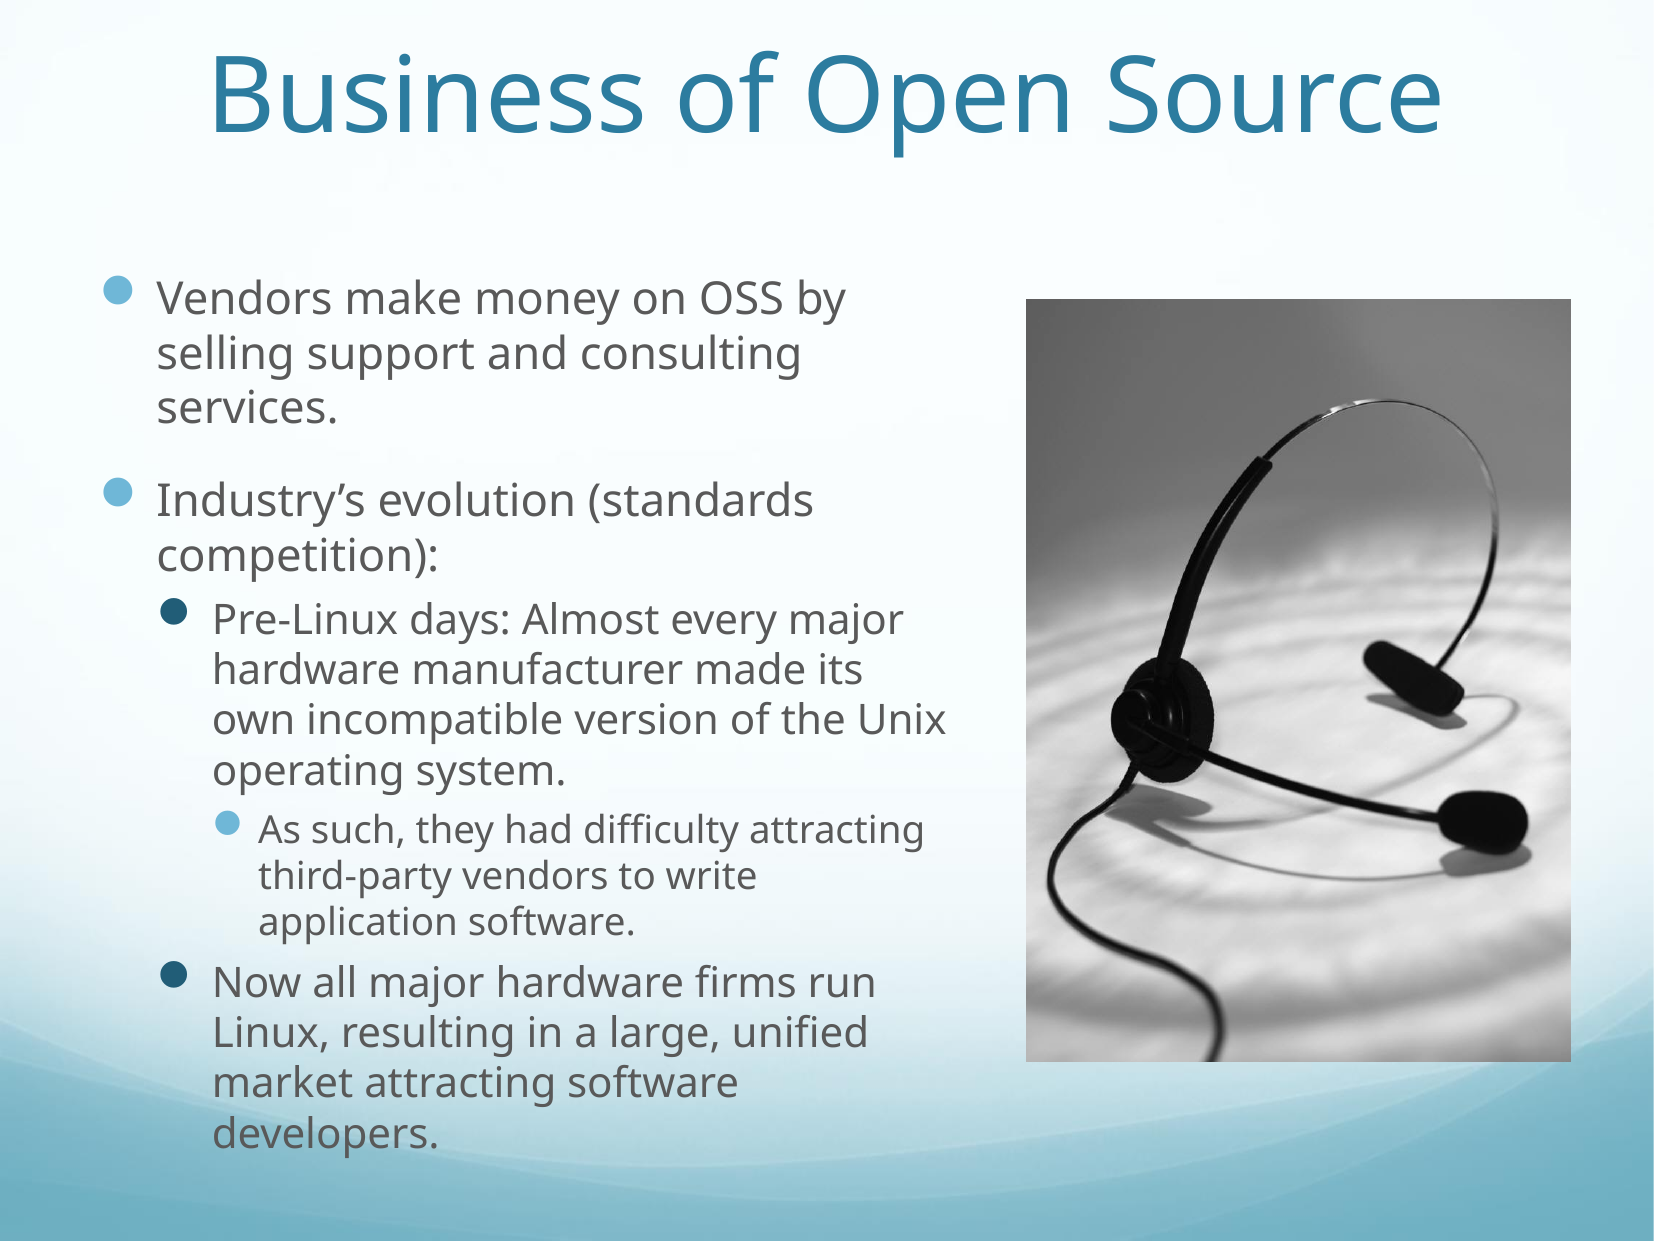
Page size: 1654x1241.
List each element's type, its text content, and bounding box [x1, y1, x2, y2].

title Business of Open Source [99, 0, 1554, 162]
picture [0, 0, 1654, 1241]
list Vendors make money on OSS by selling support and consulting services. Industry’s evolution (standards competition): Pre-Linux days: Almost every major hardware manufacturer made its own incompatible version of the Unix operating system. As such, they had difficulty attracting third-party vendors to write application software. Now all major hardware firms run Linux, resulting in a large, unified market attracting software developers. [82, 260, 966, 1175]
